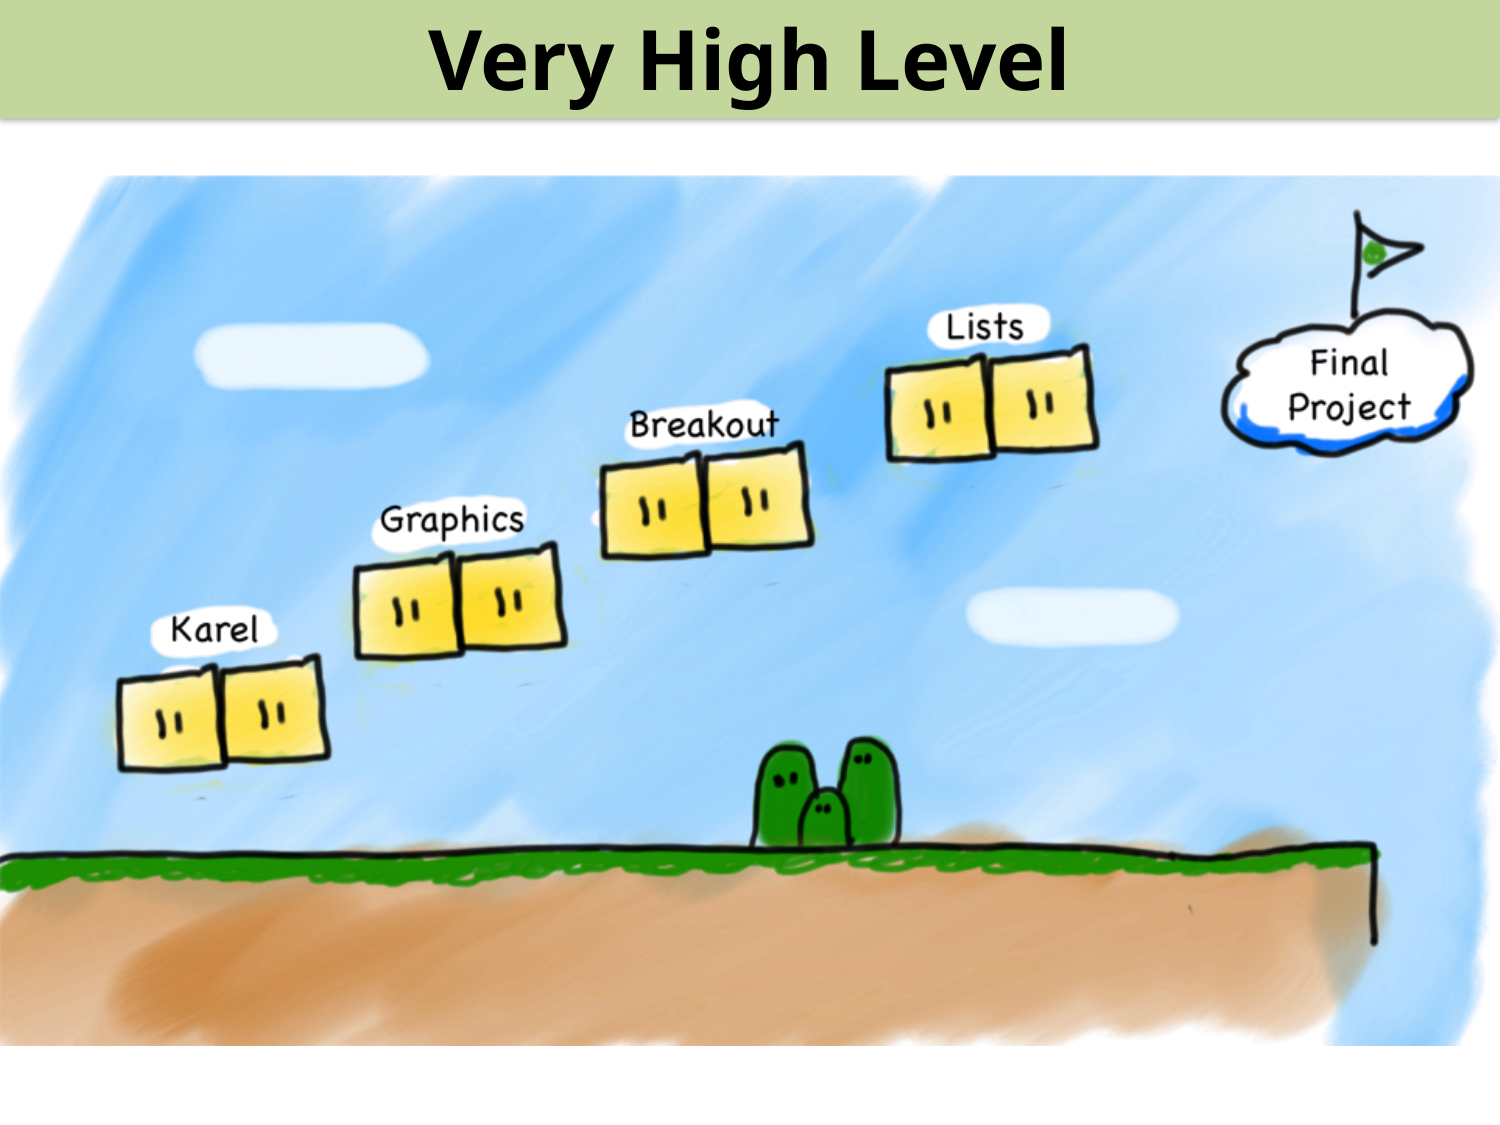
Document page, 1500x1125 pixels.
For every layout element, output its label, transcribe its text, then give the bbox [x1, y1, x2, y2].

text_box Very High Level [0, 0, 1500, 122]
picture [0, 174, 1500, 1046]
